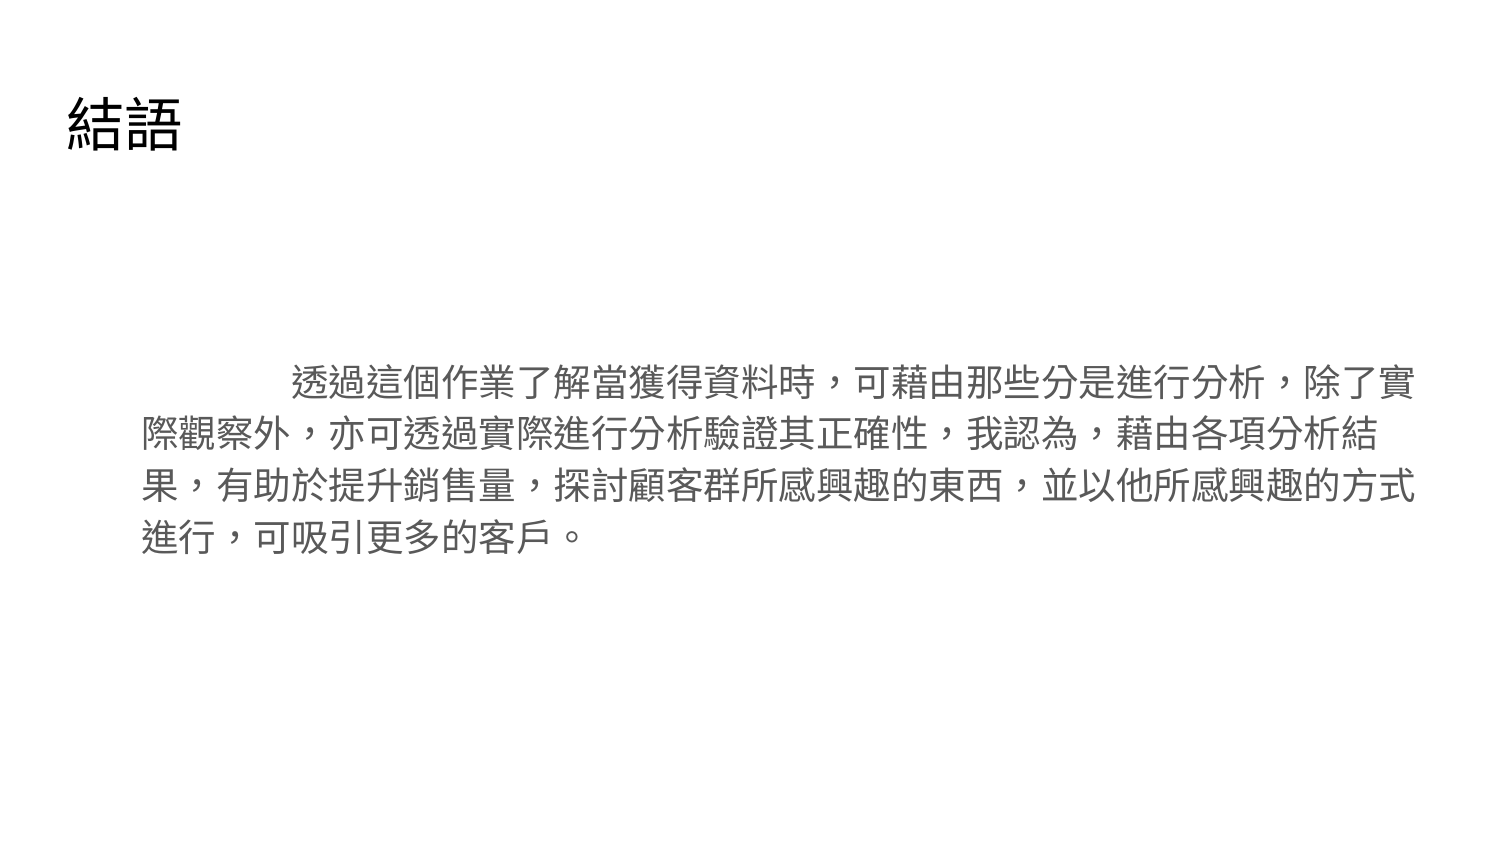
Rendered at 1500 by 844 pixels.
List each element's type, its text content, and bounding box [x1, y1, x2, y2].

title 結語 [51, 72, 1449, 167]
list 透過這個作業了解當獲得資料時，可藉由那些分是進行分析，除了實際觀察外，亦可透過實際進行分析驗證其正確性，我認為，藉由各項分析結果，有助於提升銷售量，探討顧客群所感興趣的東西，並以他所感興趣的方式進行，可吸引更多的客戶。 [51, 336, 1449, 750]
